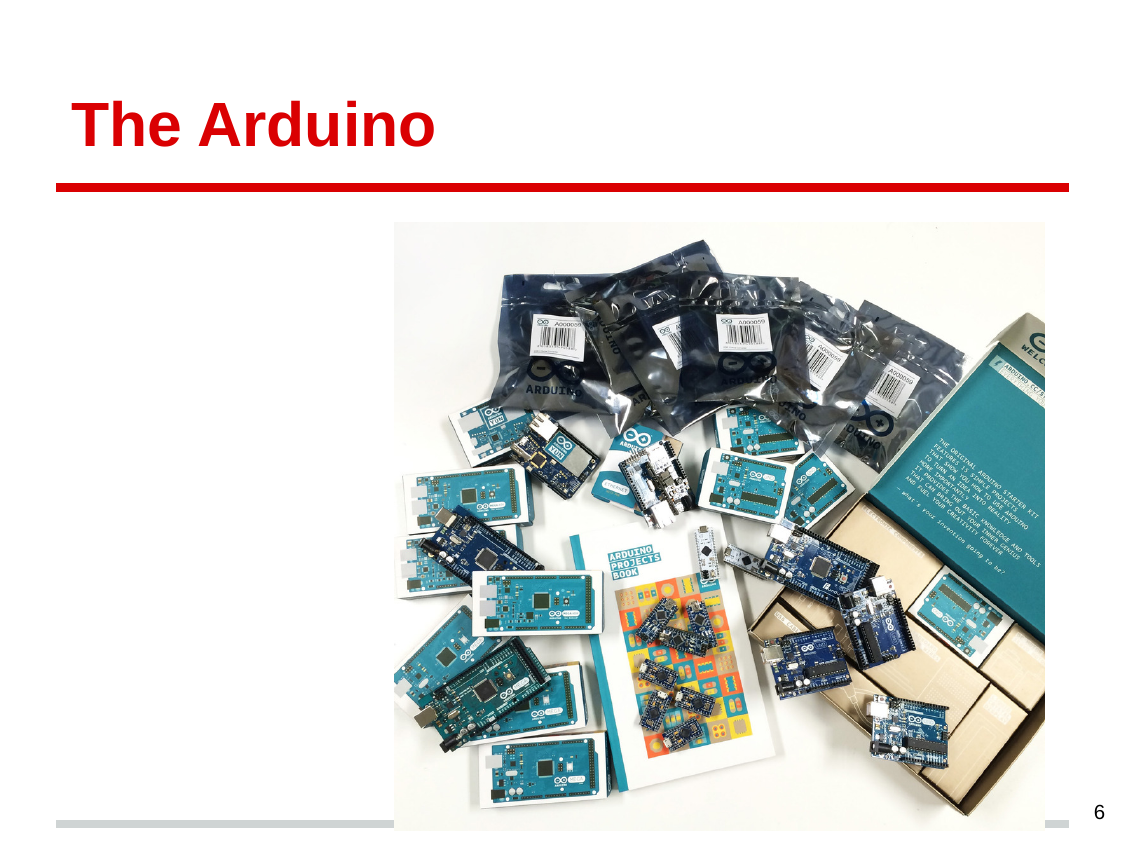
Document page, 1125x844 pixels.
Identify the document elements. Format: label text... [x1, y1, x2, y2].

slide_number 6 [1052, 779, 1121, 844]
picture [393, 222, 1045, 831]
title The Arduino [56, 33, 1069, 175]
